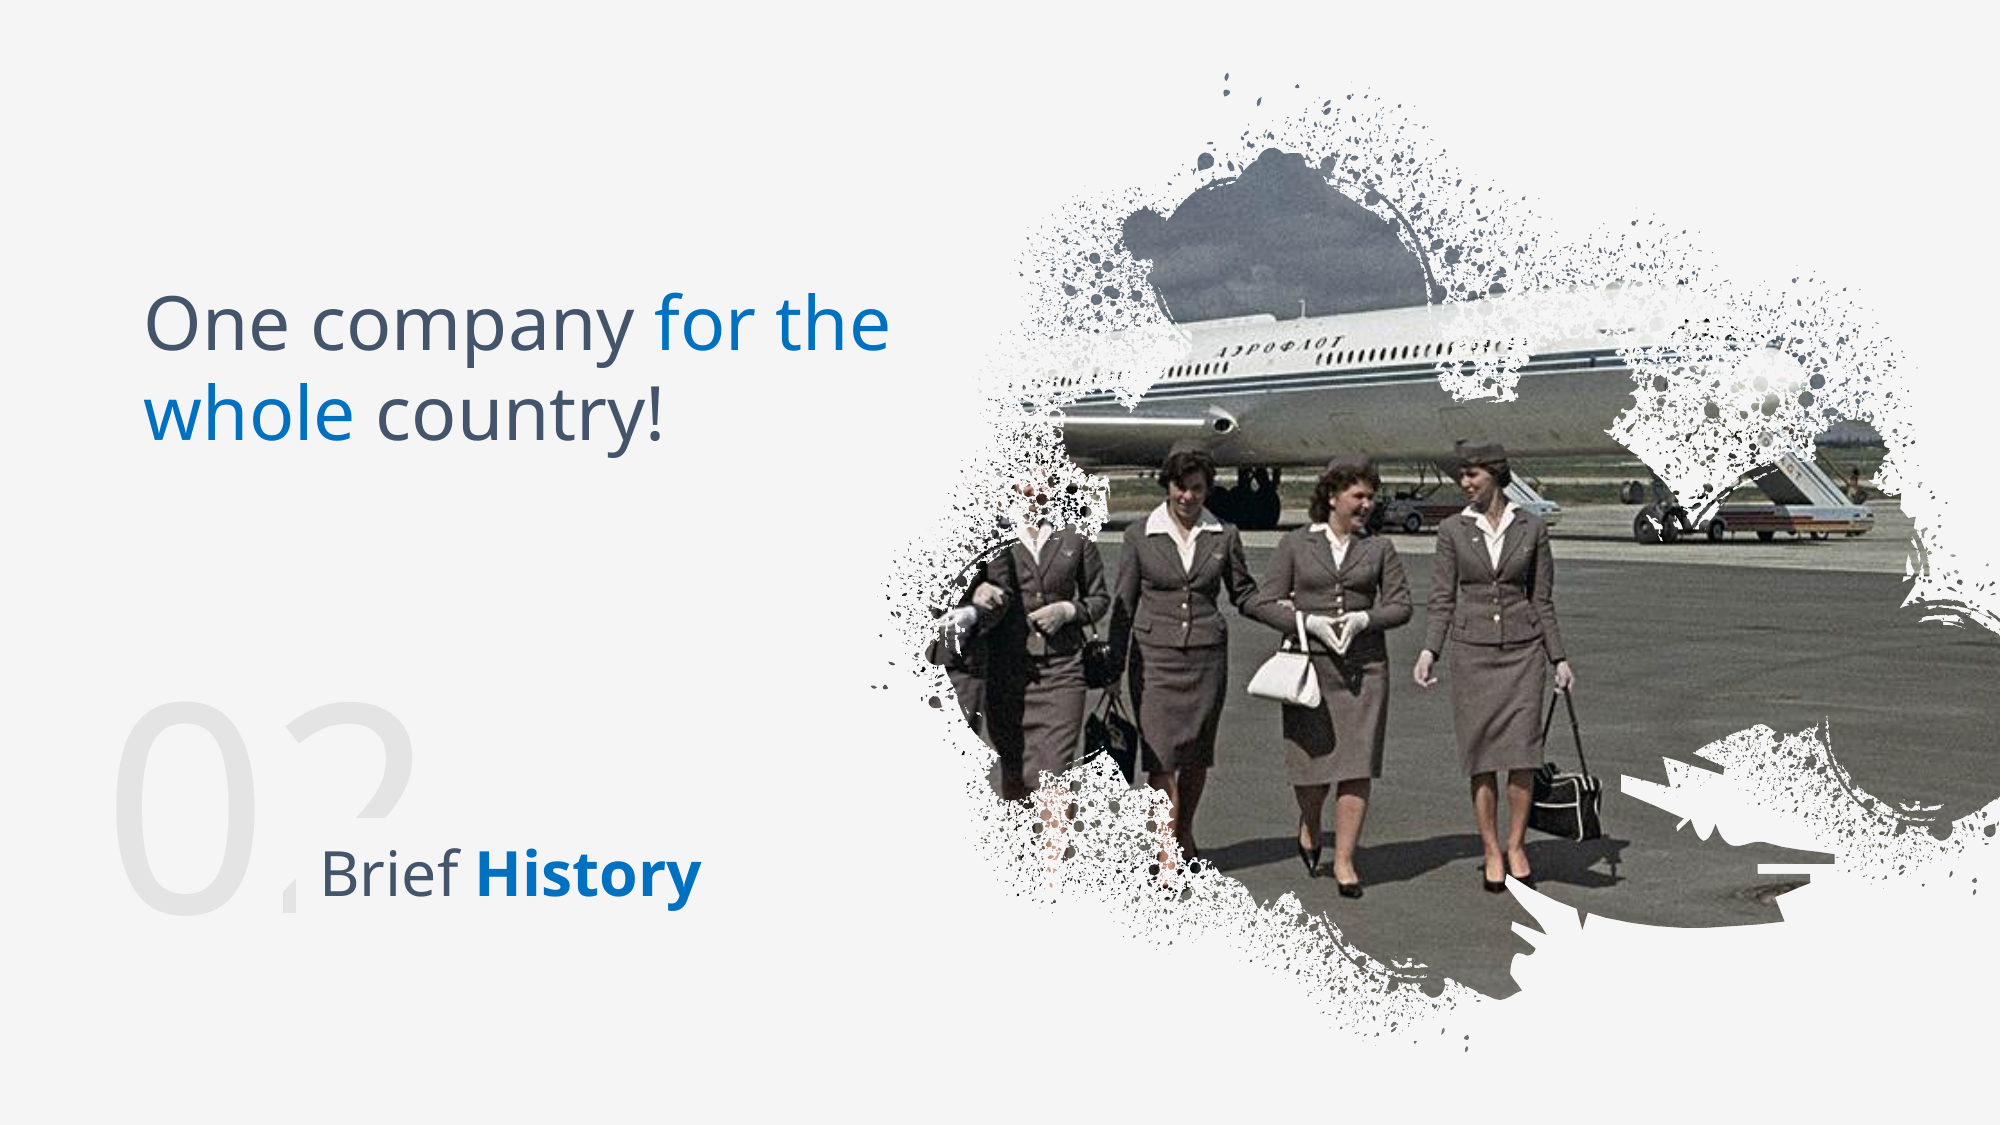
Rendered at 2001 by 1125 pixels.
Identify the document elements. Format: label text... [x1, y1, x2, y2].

text_box 02 [102, 621, 437, 972]
text_box Brief History [319, 833, 789, 909]
picture [870, 72, 2000, 1053]
text_box One company for the whole country! [143, 275, 870, 456]
text_box [295, 817, 764, 914]
